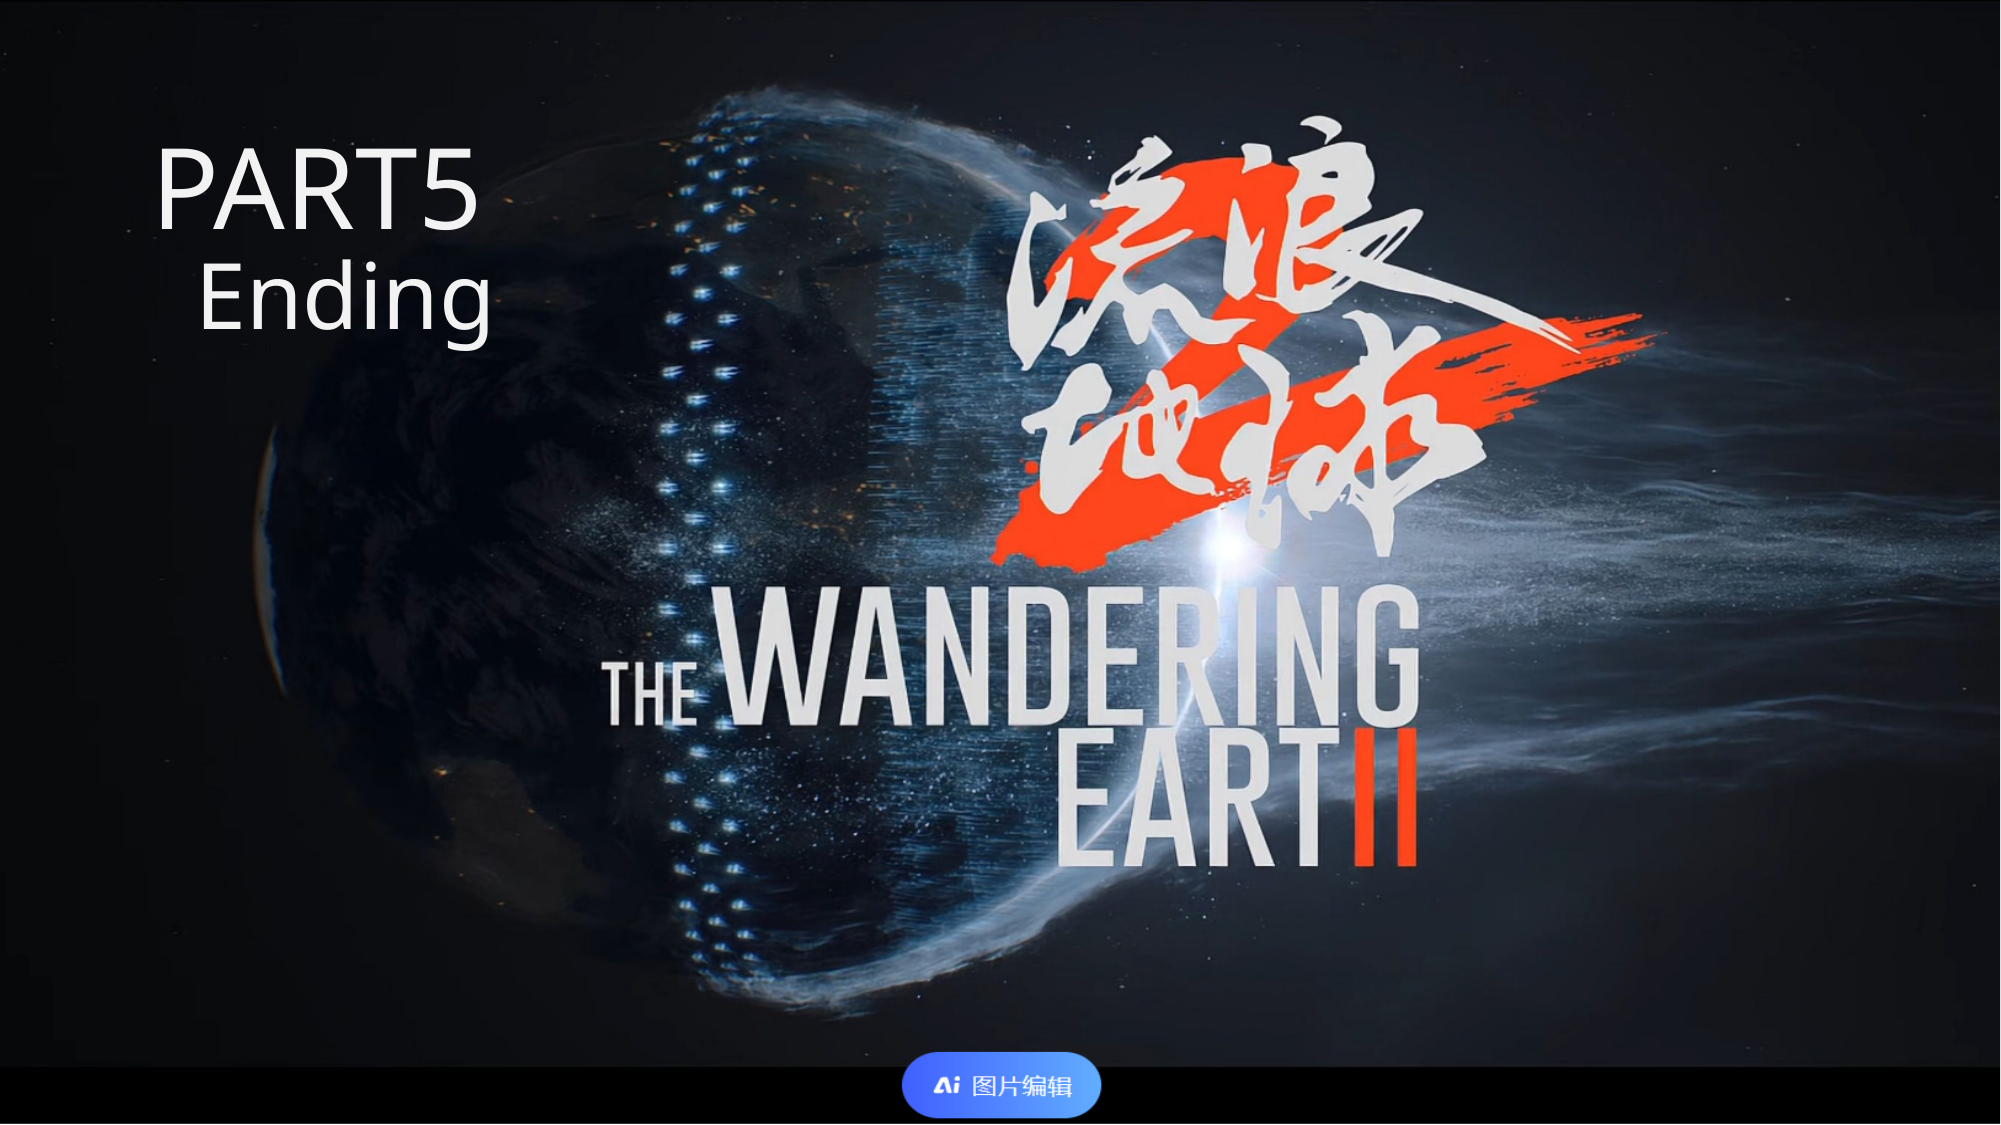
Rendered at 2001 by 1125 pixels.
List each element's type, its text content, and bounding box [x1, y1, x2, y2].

picture [0, 0, 2001, 1125]
text_box PART5 [136, 109, 500, 260]
text_box Ending [180, 230, 815, 372]
